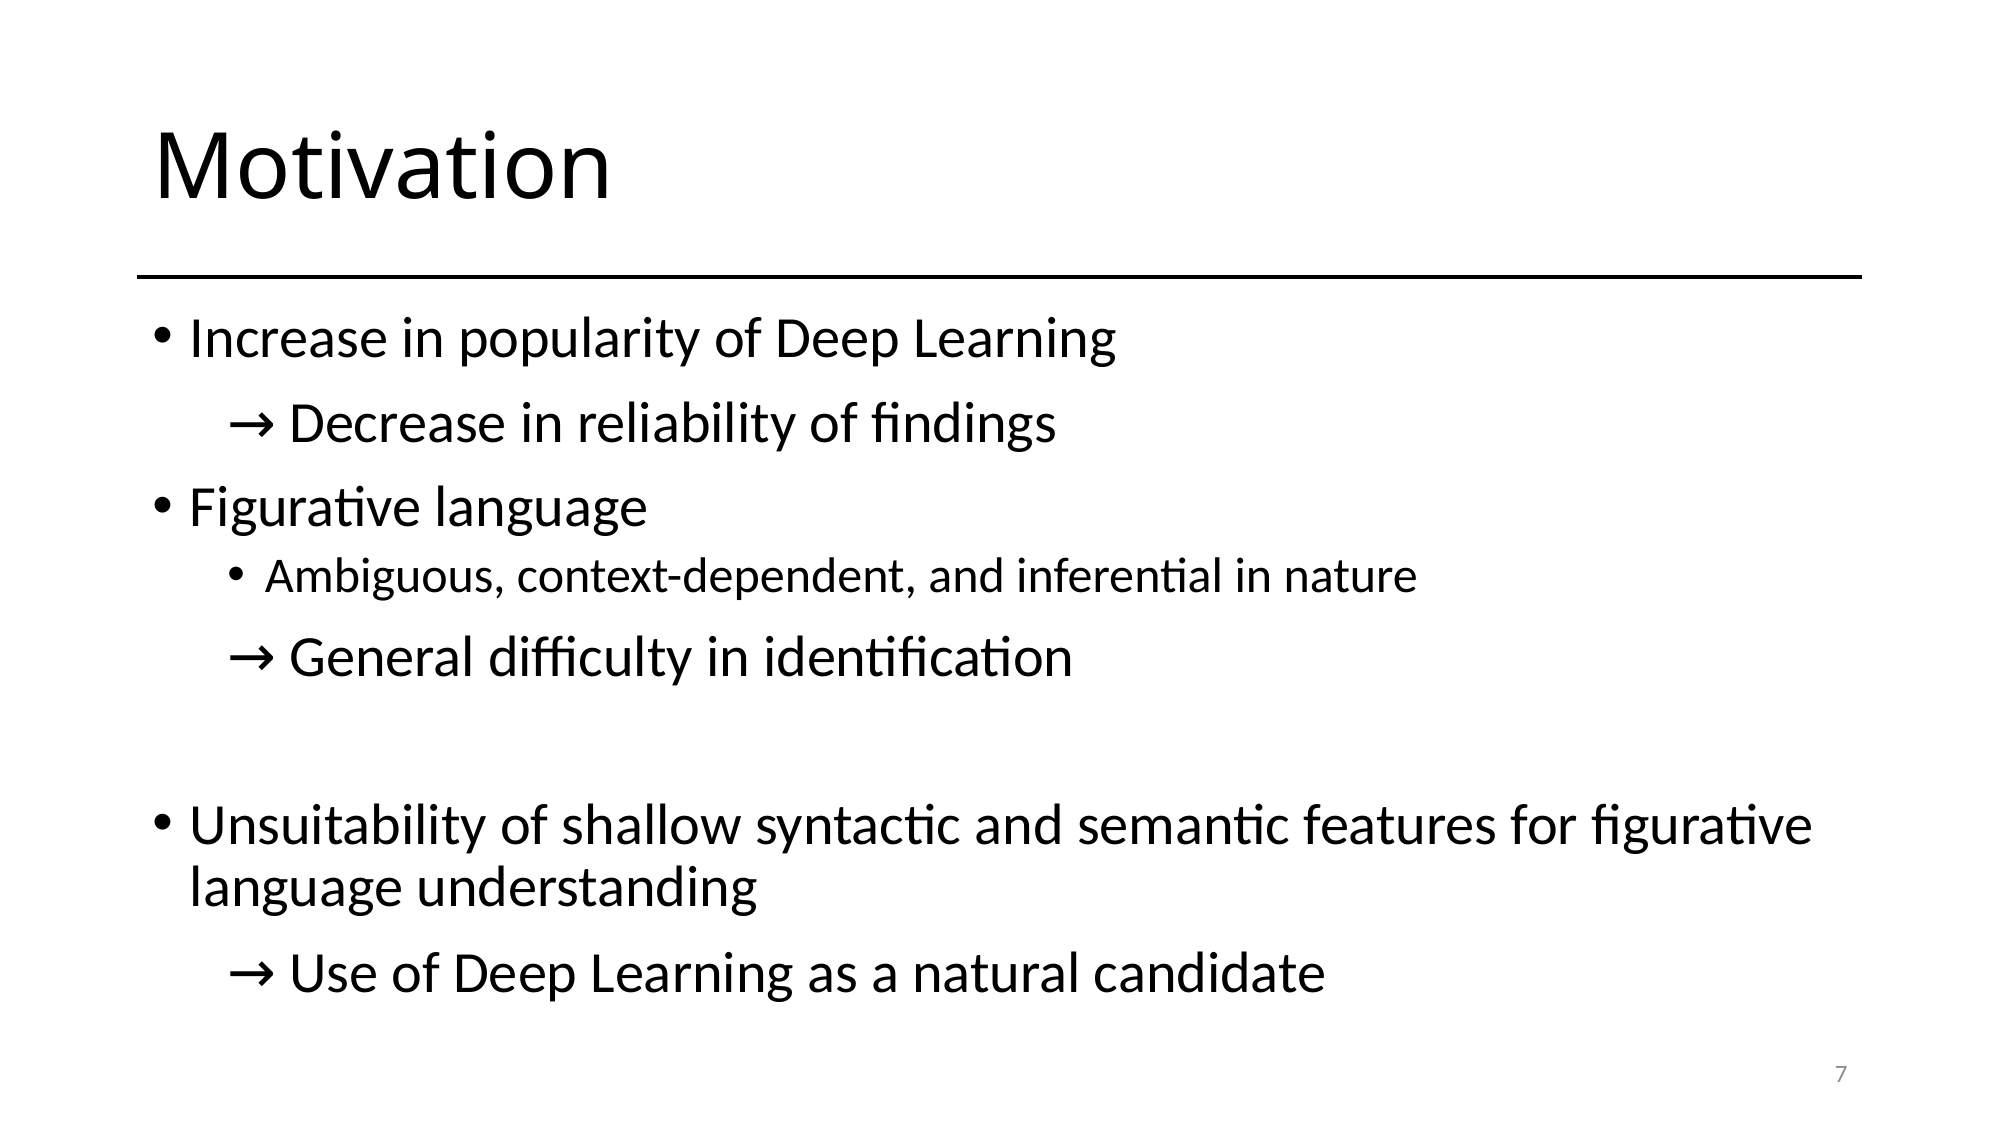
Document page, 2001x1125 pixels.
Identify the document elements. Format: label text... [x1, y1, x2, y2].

slide_number 6 [1412, 1042, 1863, 1103]
list Increase in popularity of Deep Learning Decrease in reliability of findings Figurative language Ambiguous, context-dependent, and inferential in nature General difficulty in identification Unsuitability of shallow syntactic and semantic features for figurative language understanding Use of Deep Learning as a natural candidate [137, 299, 1863, 1014]
title Motivation [137, 59, 1863, 278]
